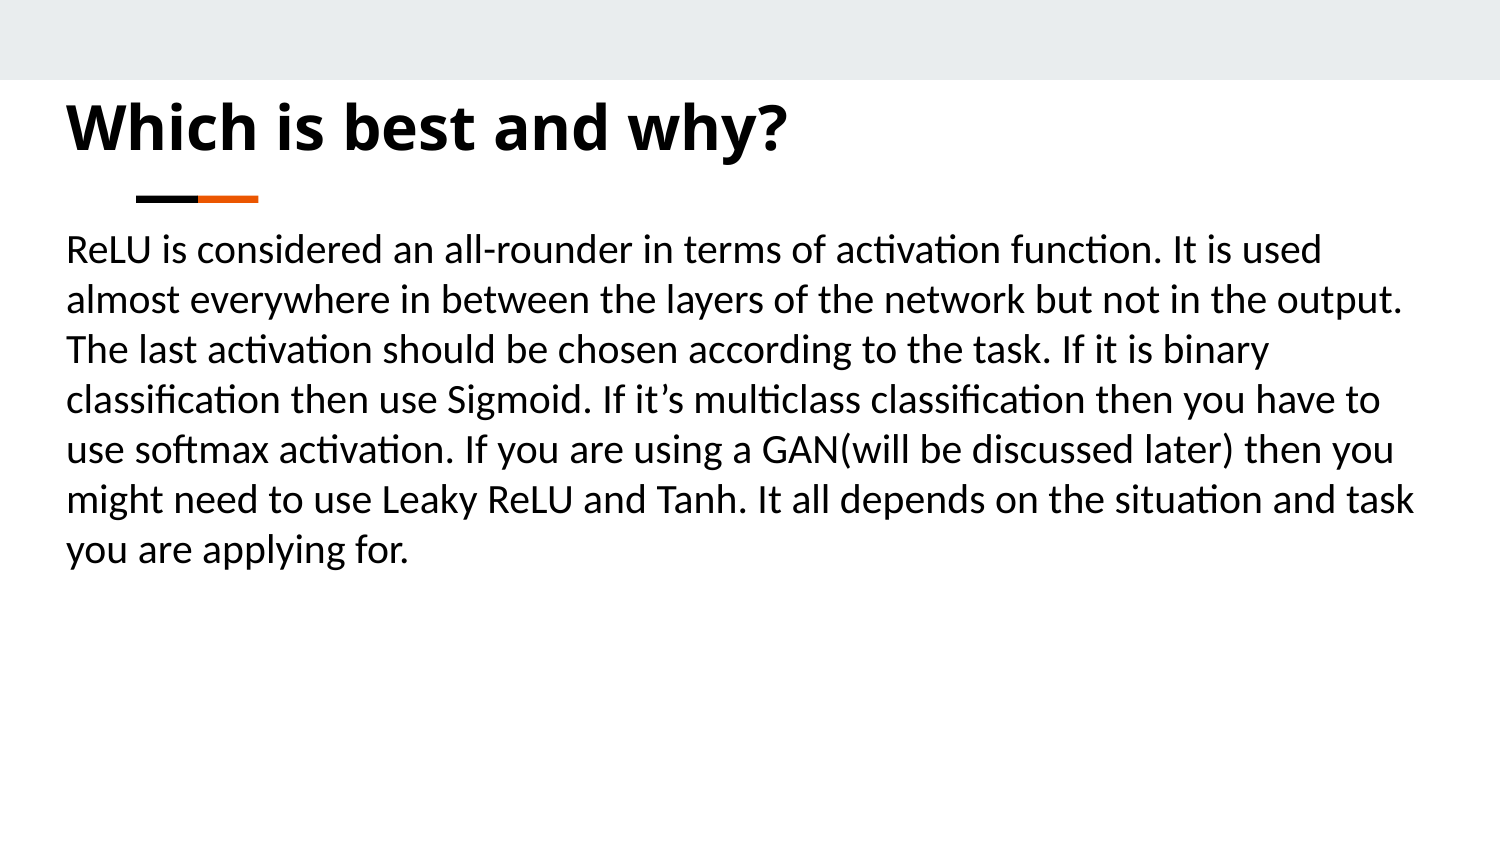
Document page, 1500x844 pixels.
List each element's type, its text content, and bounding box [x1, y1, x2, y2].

list ReLU is considered an all-rounder in terms of activation function. It is used almost everywhere in between the layers of the network but not in the output. The last activation should be chosen according to the task. If it is binary classification then use Sigmoid. If it’s multiclass classification then you have to use softmax activation. If you are using a GAN(will be discussed later) then you might need to use Leaky ReLU and Tanh. It all depends on the situation and task you are applying for. [51, 206, 1449, 767]
title Which is best and why? [51, 72, 1449, 167]
